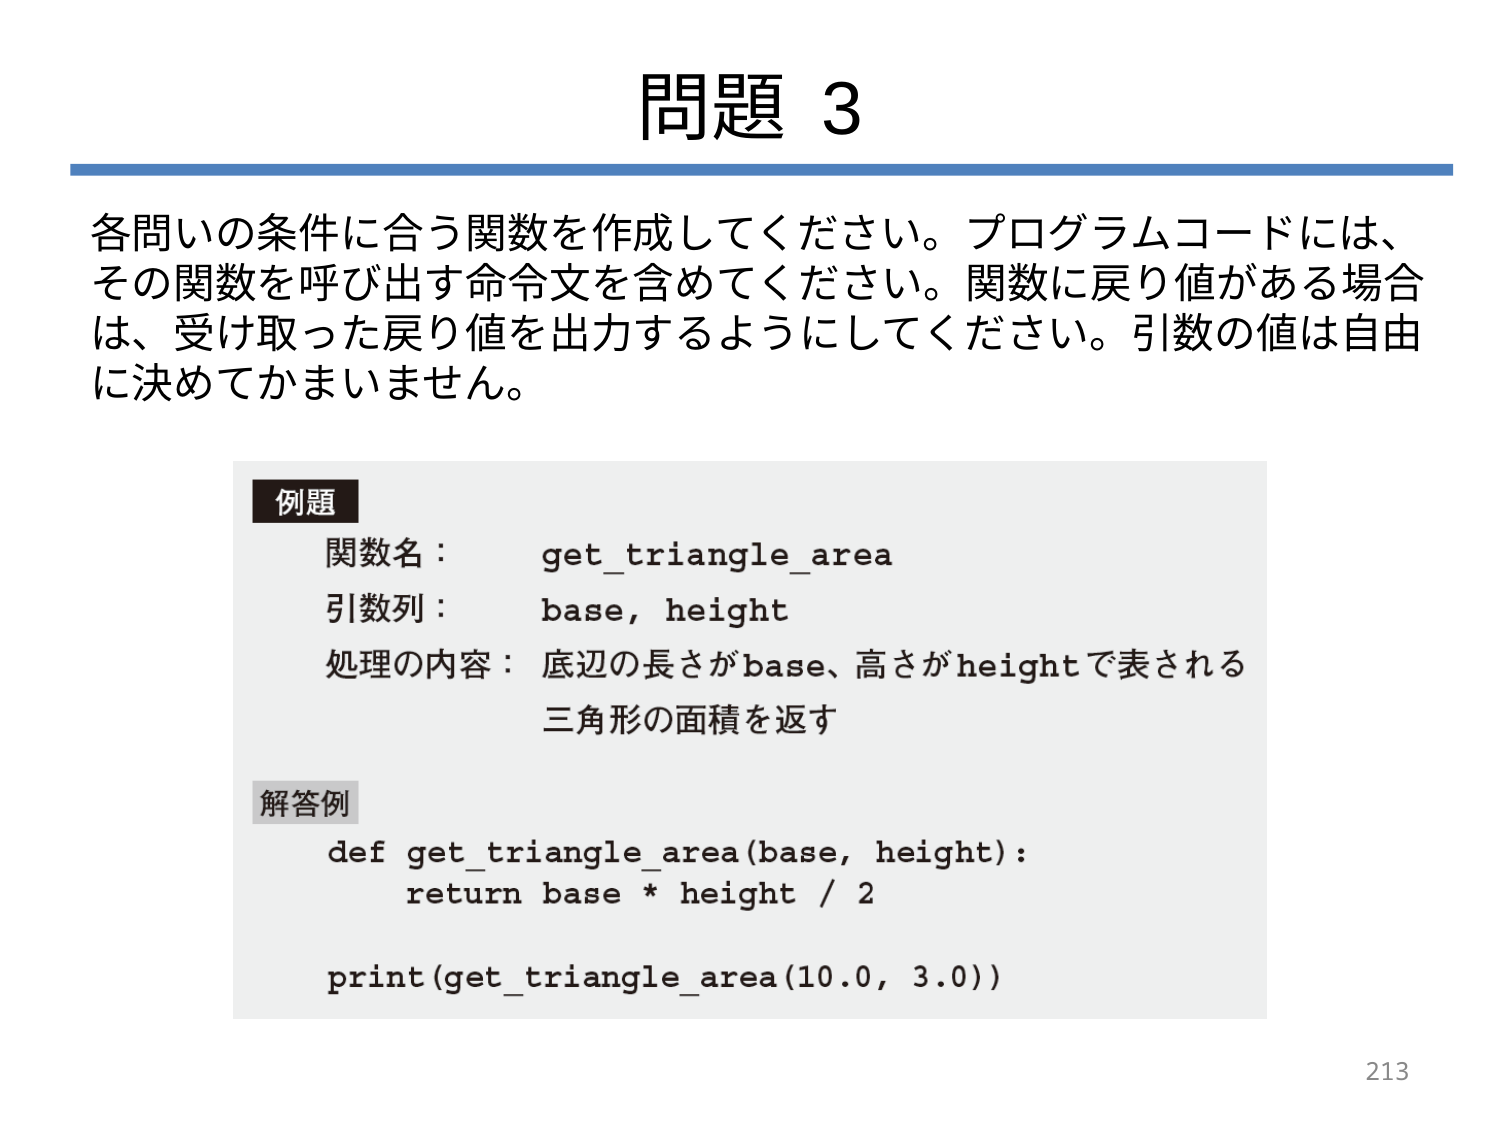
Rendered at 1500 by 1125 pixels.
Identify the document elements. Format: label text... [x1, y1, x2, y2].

list 各問いの条件に合う関数を作成してください。プログラムコードには、その関数を呼び出す命令文を含めてください。関数に戻り値がある場合は、受け取った戻り値を出力するようにしてください。引数の値は自由に決めてかまいません。 [75, 199, 1459, 1020]
title 問題 3 [75, 45, 1425, 164]
picture [233, 461, 1267, 1019]
slide_number 213 [1074, 1042, 1425, 1103]
